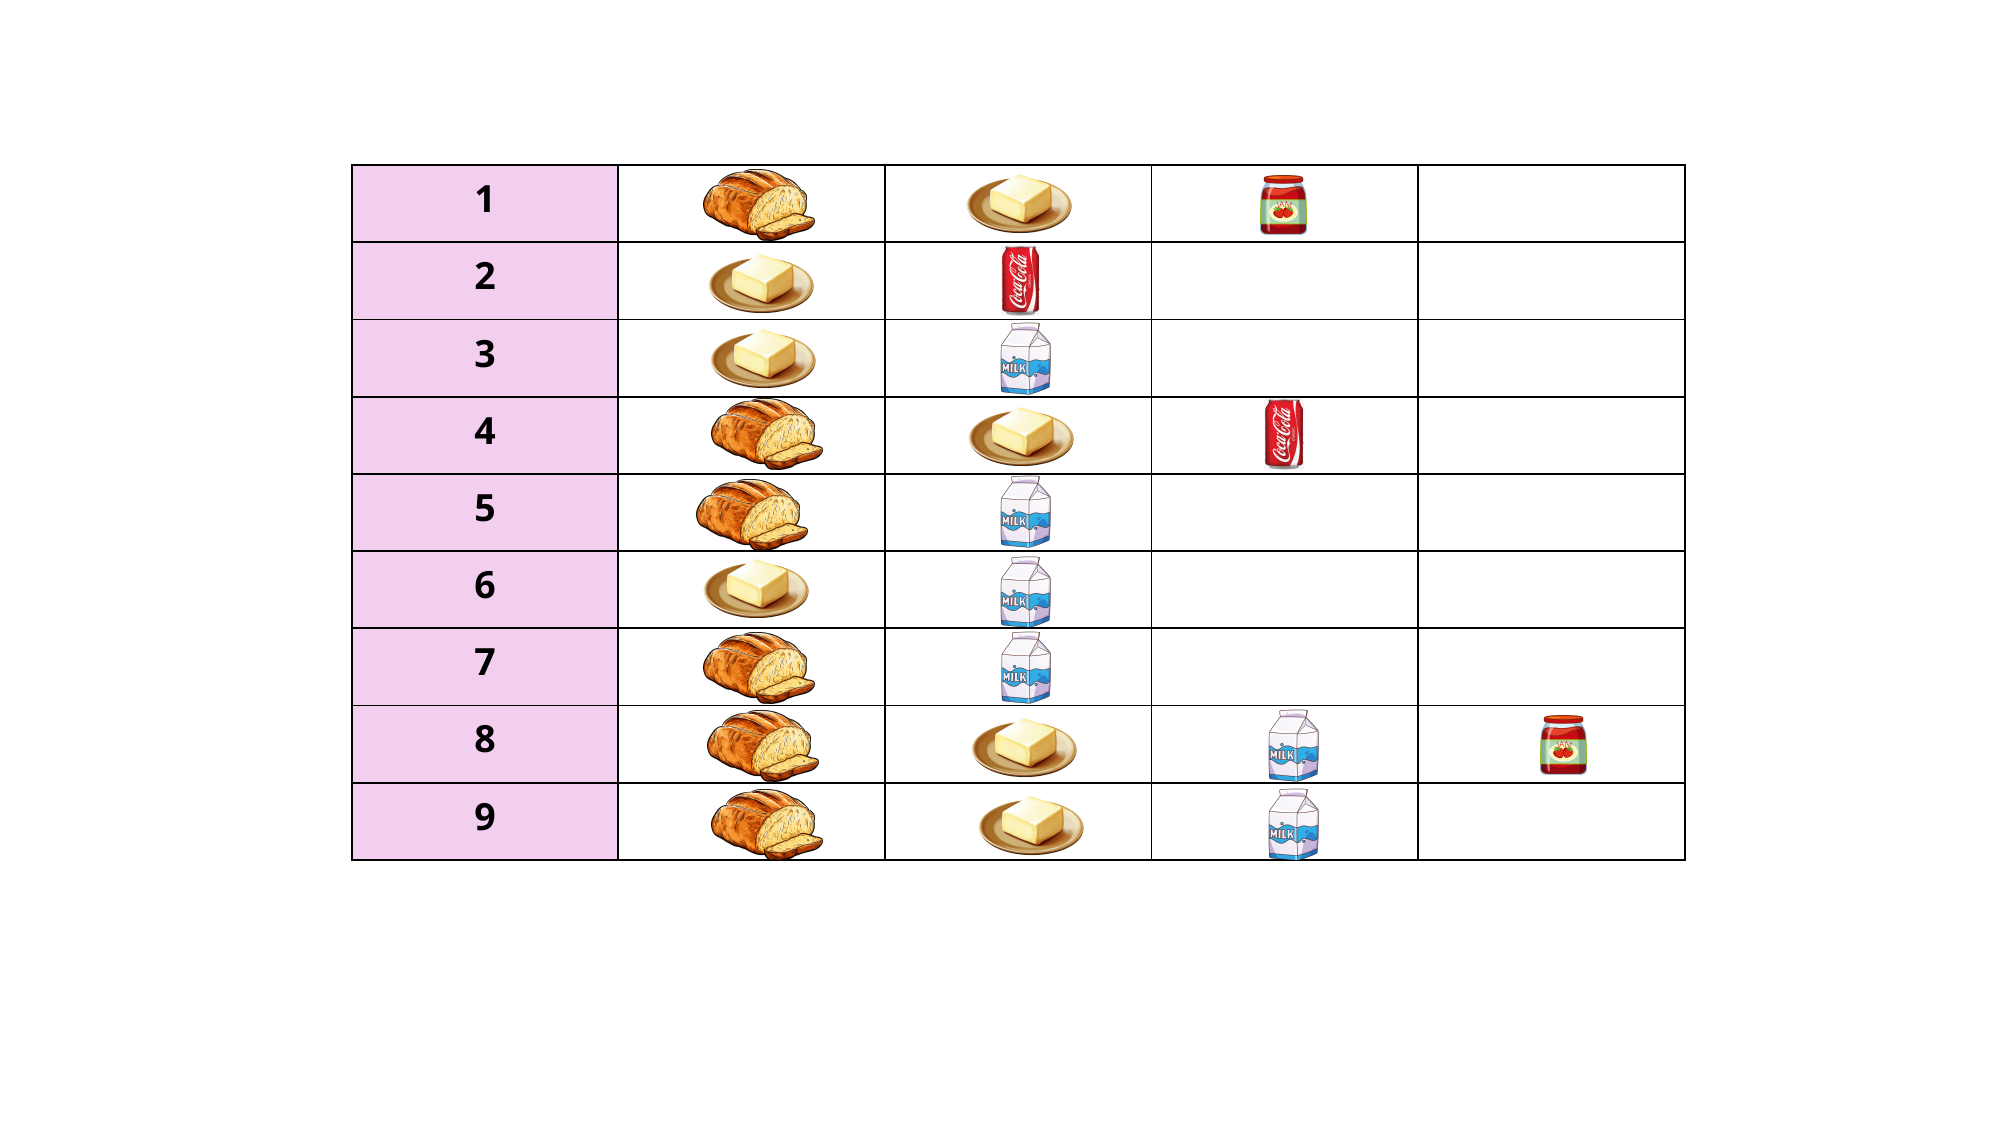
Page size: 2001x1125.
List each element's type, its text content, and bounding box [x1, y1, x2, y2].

picture [1260, 174, 1307, 235]
picture [1264, 398, 1304, 471]
table_cell 6 [353, 552, 617, 627]
table_cell [1419, 629, 1684, 705]
table_cell 5 [353, 475, 617, 550]
table_header [1078, 166, 1151, 241]
picture [706, 709, 819, 782]
table_cell [619, 552, 696, 627]
table_cell [1083, 706, 1151, 782]
table_cell [1062, 475, 1151, 550]
table_cell [619, 398, 884, 473]
table_cell [1419, 243, 1684, 319]
table_cell [1063, 629, 1151, 705]
table_cell [886, 243, 1151, 319]
table_cell [619, 629, 884, 705]
table_cell [1152, 320, 1417, 396]
table_cell [619, 243, 700, 319]
table_header [619, 166, 884, 241]
table_cell [1081, 398, 1151, 473]
table_cell [619, 320, 703, 396]
table_cell 7 [353, 629, 617, 705]
table_cell [886, 320, 984, 396]
table_cell [820, 243, 884, 319]
table_cell 4 [353, 398, 617, 473]
table_cell [1152, 784, 1251, 859]
picture [958, 139, 1078, 317]
table_cell [619, 784, 884, 859]
table_cell [1062, 320, 1151, 396]
table_cell [1419, 398, 1684, 473]
table_cell 8 [353, 706, 617, 782]
table_cell 9 [353, 784, 617, 859]
table_cell [619, 475, 884, 550]
picture [711, 788, 824, 861]
picture [963, 553, 1090, 882]
table_cell [1419, 475, 1684, 550]
table_cell [1090, 784, 1151, 859]
table_cell 2 [353, 243, 617, 319]
table_cell [886, 784, 970, 859]
table_cell [886, 475, 984, 550]
picture [1540, 715, 1587, 776]
picture [700, 168, 824, 471]
table_cell [1152, 629, 1417, 705]
table_header [886, 166, 958, 241]
table_cell [1152, 398, 1417, 473]
table_cell 3 [353, 320, 617, 396]
picture [696, 478, 816, 704]
table_cell [1152, 243, 1417, 319]
table_cell [1152, 552, 1417, 627]
table_header [1152, 166, 1417, 241]
table_header [1419, 166, 1684, 241]
table_cell [823, 320, 884, 396]
table_cell [1330, 784, 1417, 859]
table_header 1 [353, 166, 617, 241]
table_cell [1152, 706, 1417, 782]
table_cell [886, 552, 1151, 627]
table_cell [886, 398, 960, 473]
table_cell [1419, 320, 1684, 396]
table_cell [886, 706, 963, 782]
table_cell [816, 552, 884, 627]
picture [960, 320, 1081, 551]
table_cell [1419, 552, 1684, 627]
table_cell [1152, 475, 1417, 550]
table_cell [1419, 706, 1684, 782]
table_cell [886, 629, 984, 705]
table_cell [1419, 784, 1684, 859]
table_cell [619, 706, 884, 782]
picture [1251, 707, 1330, 864]
